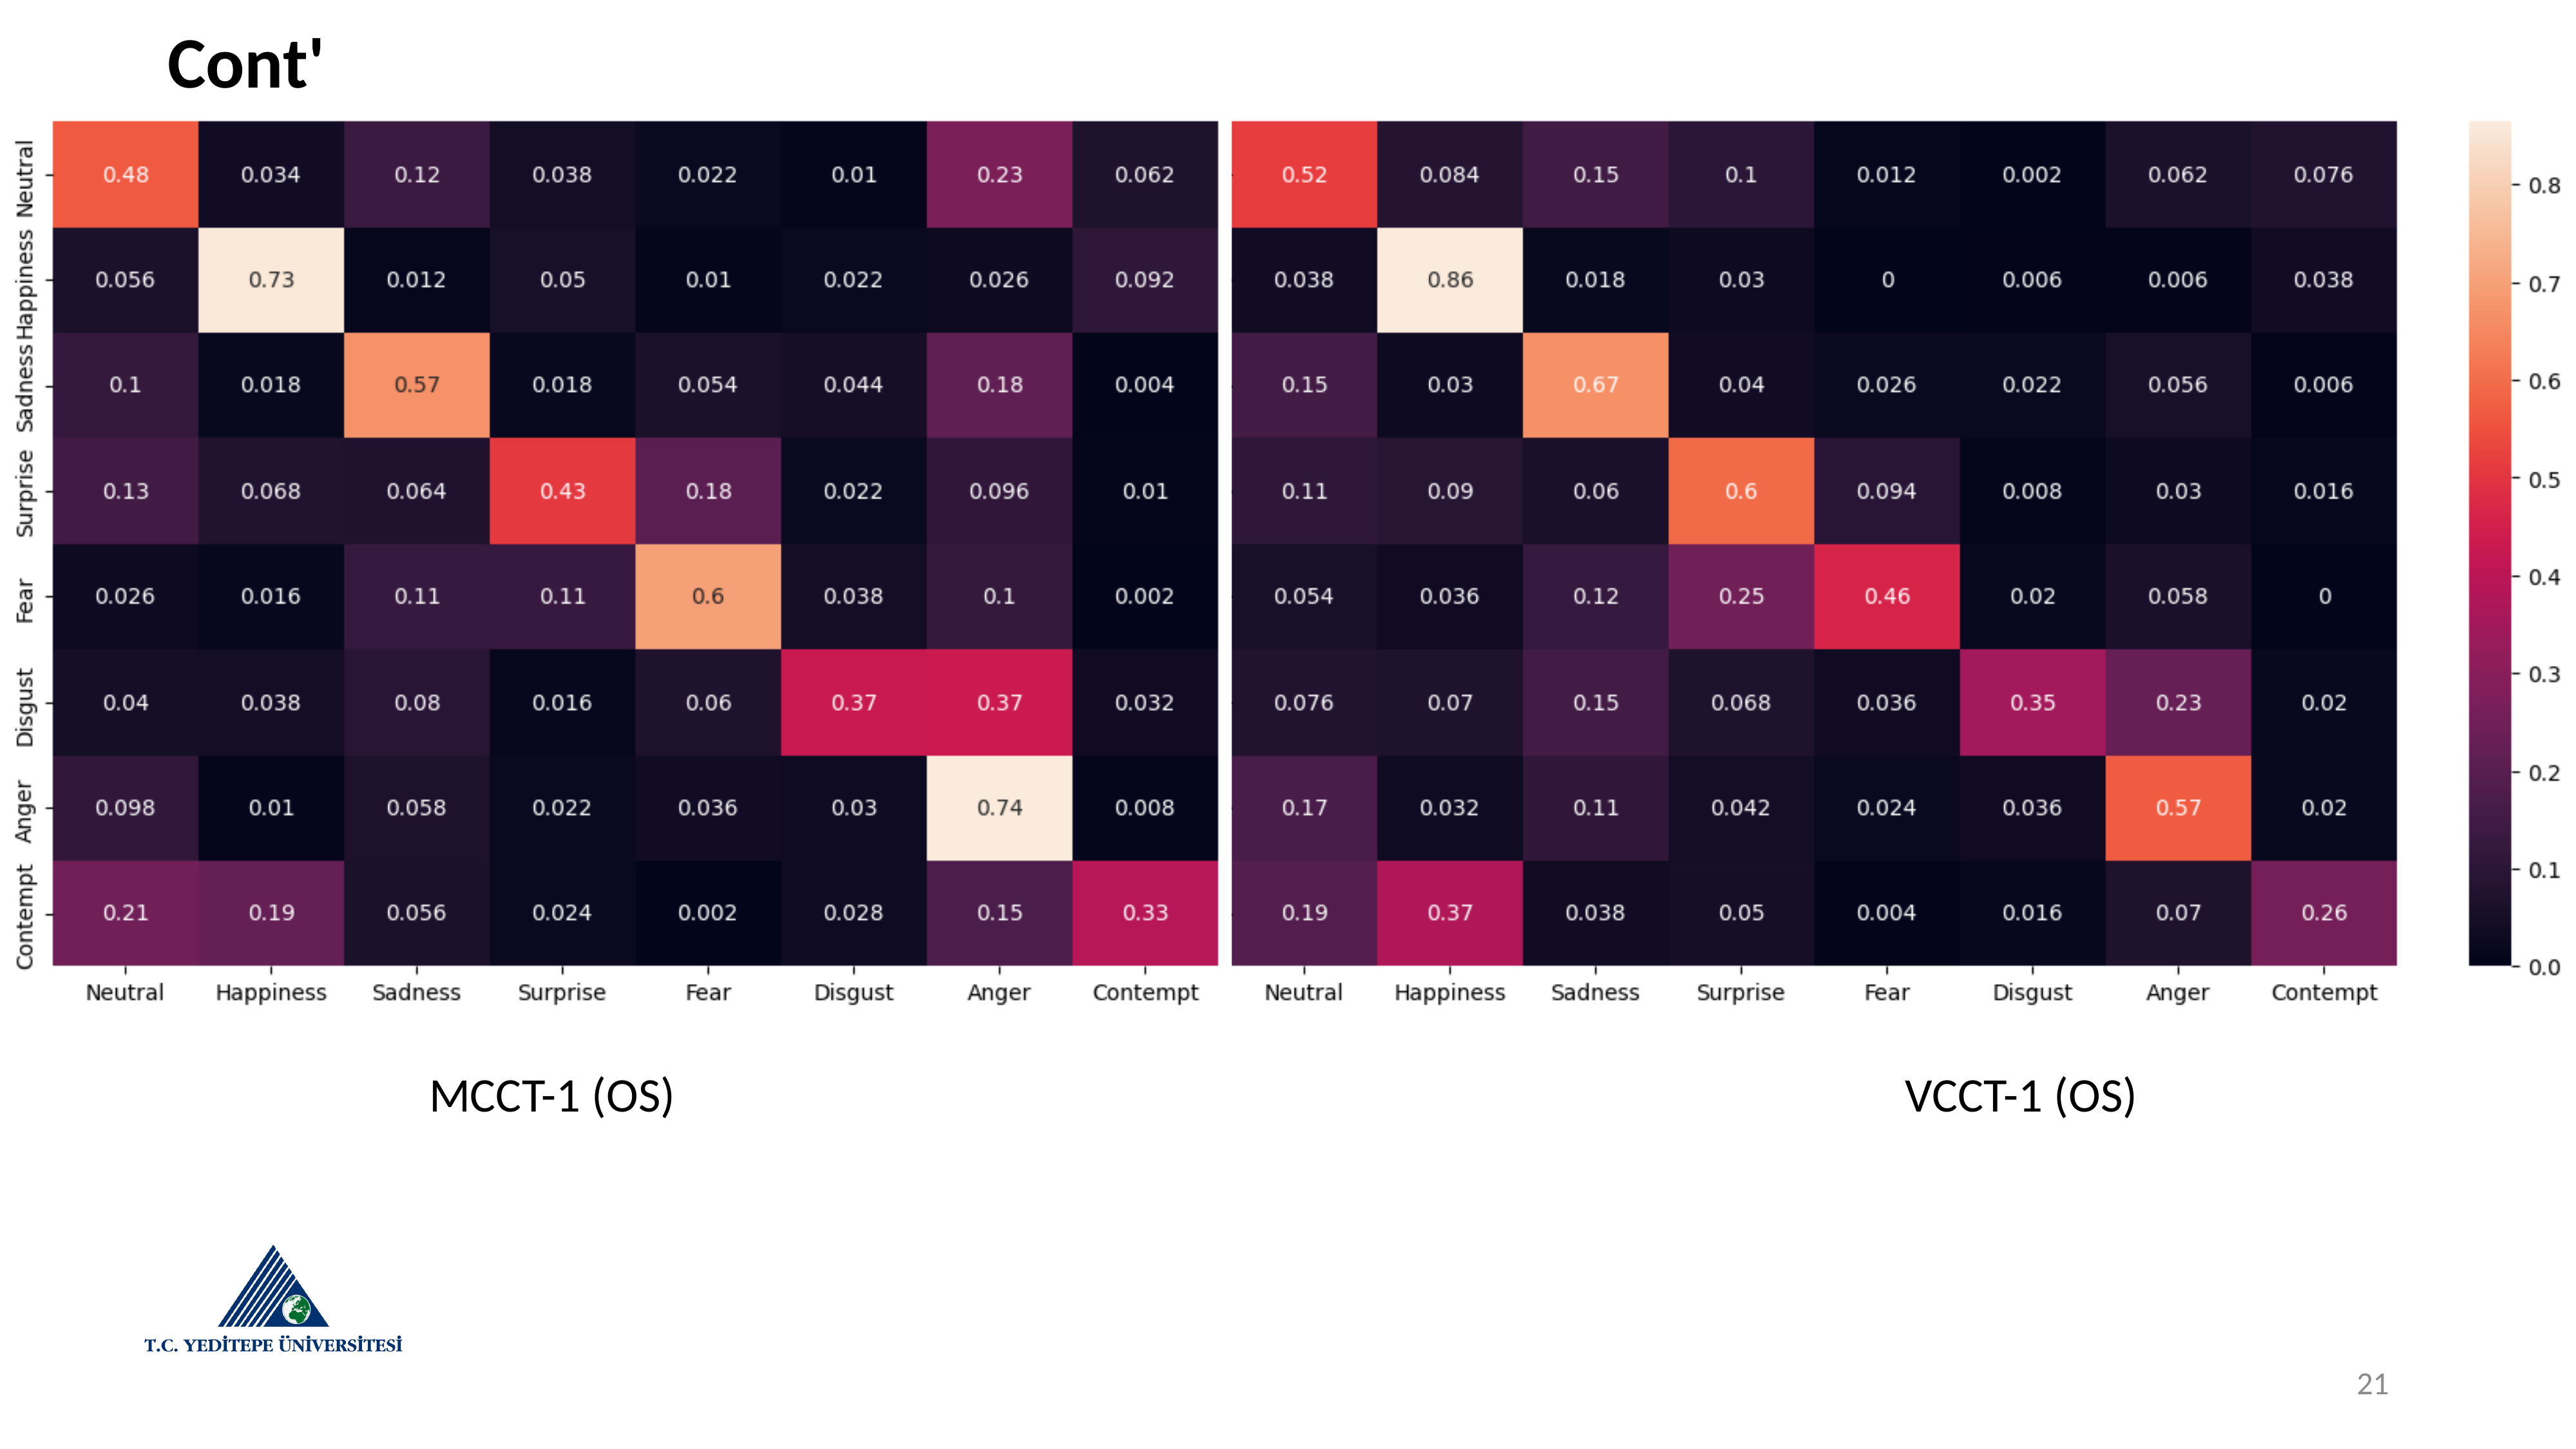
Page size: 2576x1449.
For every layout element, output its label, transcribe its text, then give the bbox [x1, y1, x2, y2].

picture [0, 108, 2576, 1019]
text_box Cont' [0, 10, 557, 107]
text_box MCCT-1 (OS) [246, 1058, 859, 1126]
picture [135, 1211, 409, 1396]
text_box VCCT-1 (OS) [1819, 1058, 2224, 1126]
slide_number 21 [1819, 1343, 2399, 1421]
